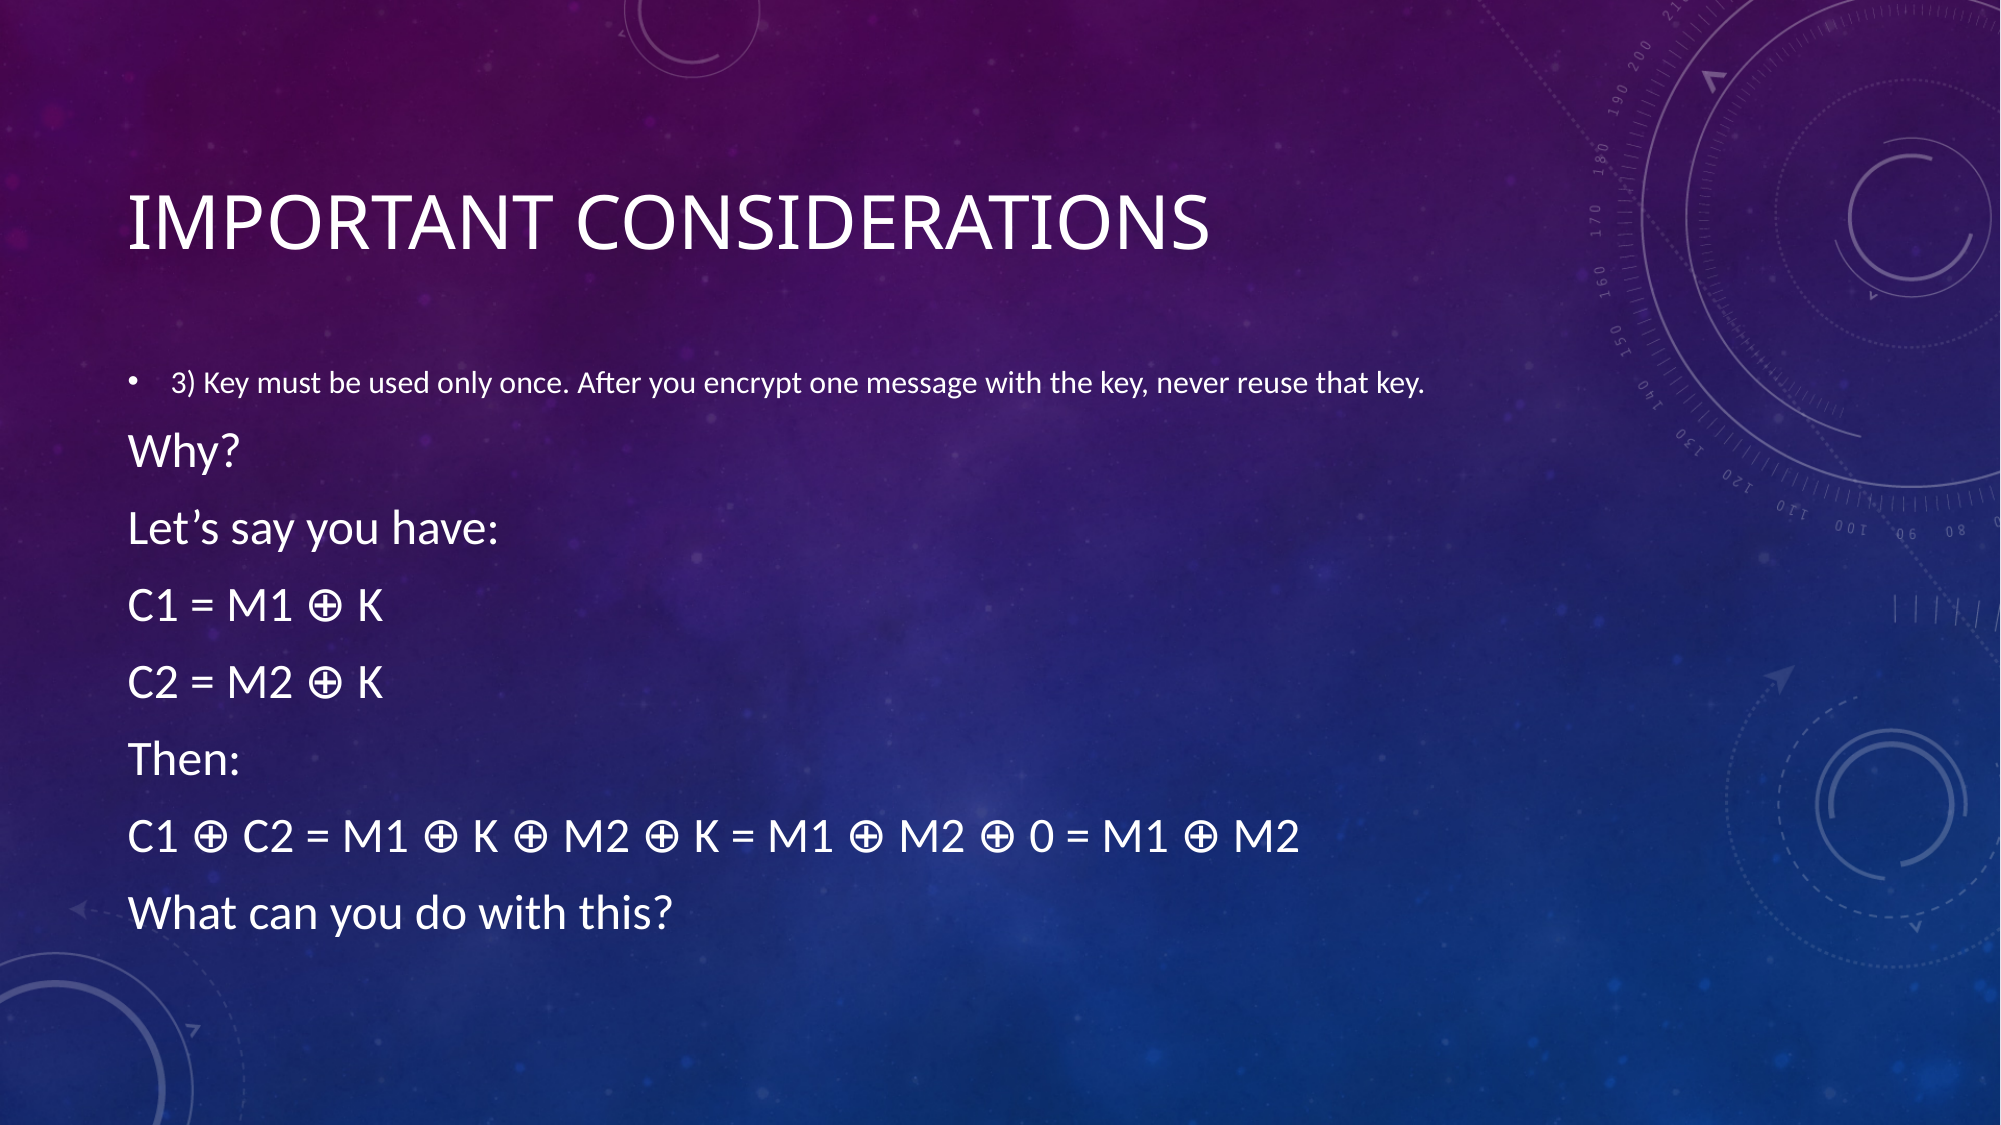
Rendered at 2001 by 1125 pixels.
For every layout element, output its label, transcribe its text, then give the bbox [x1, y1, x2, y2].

title Important considerations [112, 99, 1775, 339]
list 3) Key must be used only once. After you encrypt one message with the key, never reuse that key. Why? Let’s say you have: C1 = M1 ⊕ K C2 = M2 ⊕ K Then: C1 ⊕ C2 = M1 ⊕ K ⊕ M2 ⊕ K = M1 ⊕ M2 ⊕ 0 = M1 ⊕ M2 What can you do with this? [112, 351, 1775, 950]
picture [0, 0, 2001, 1125]
